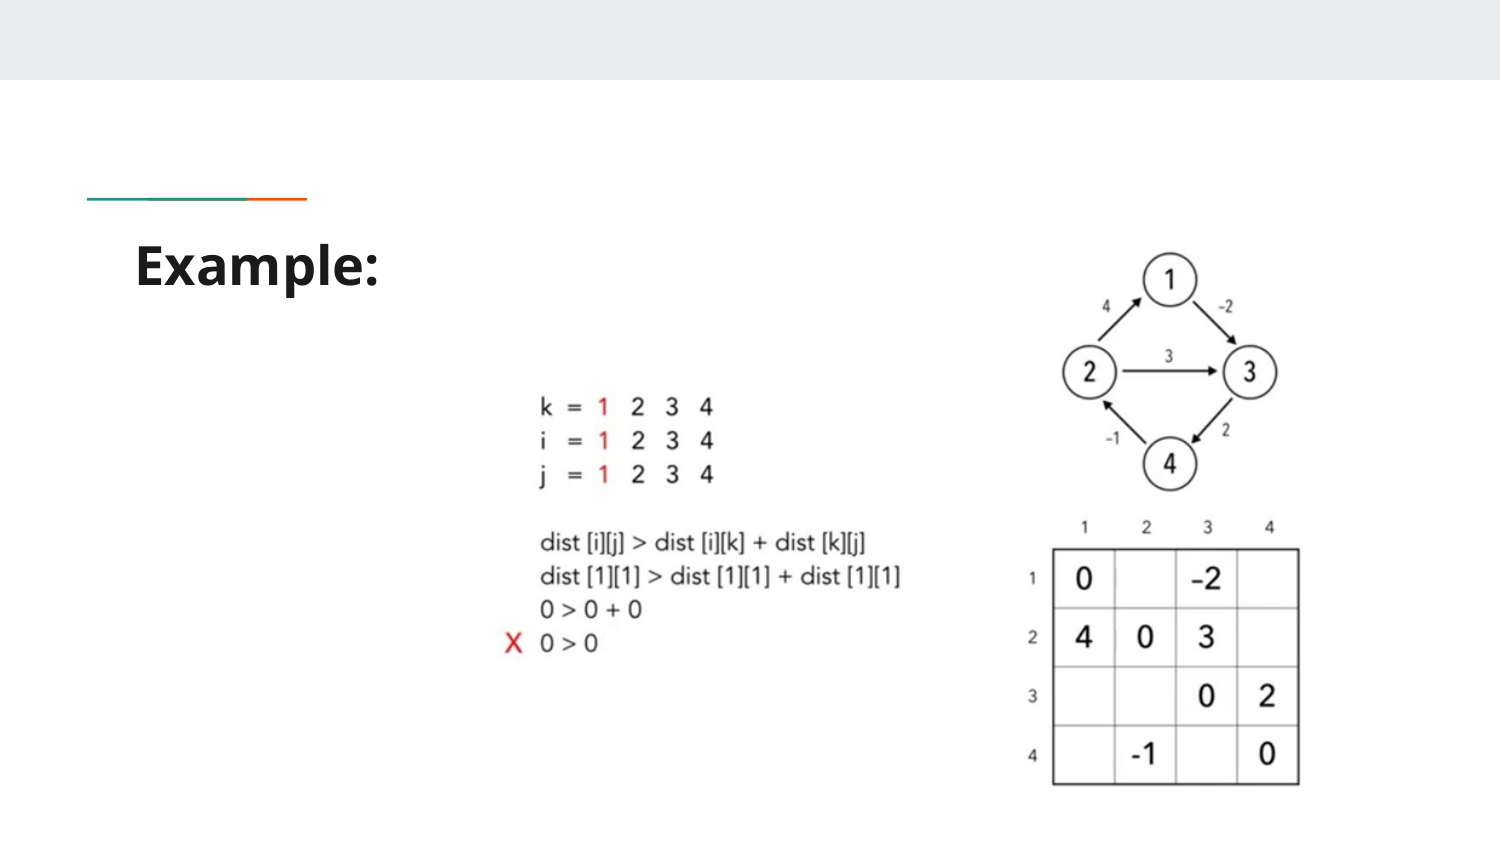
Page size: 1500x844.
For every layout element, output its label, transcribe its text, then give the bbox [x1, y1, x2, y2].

title Example: [119, 216, 1381, 305]
picture [470, 247, 1329, 806]
